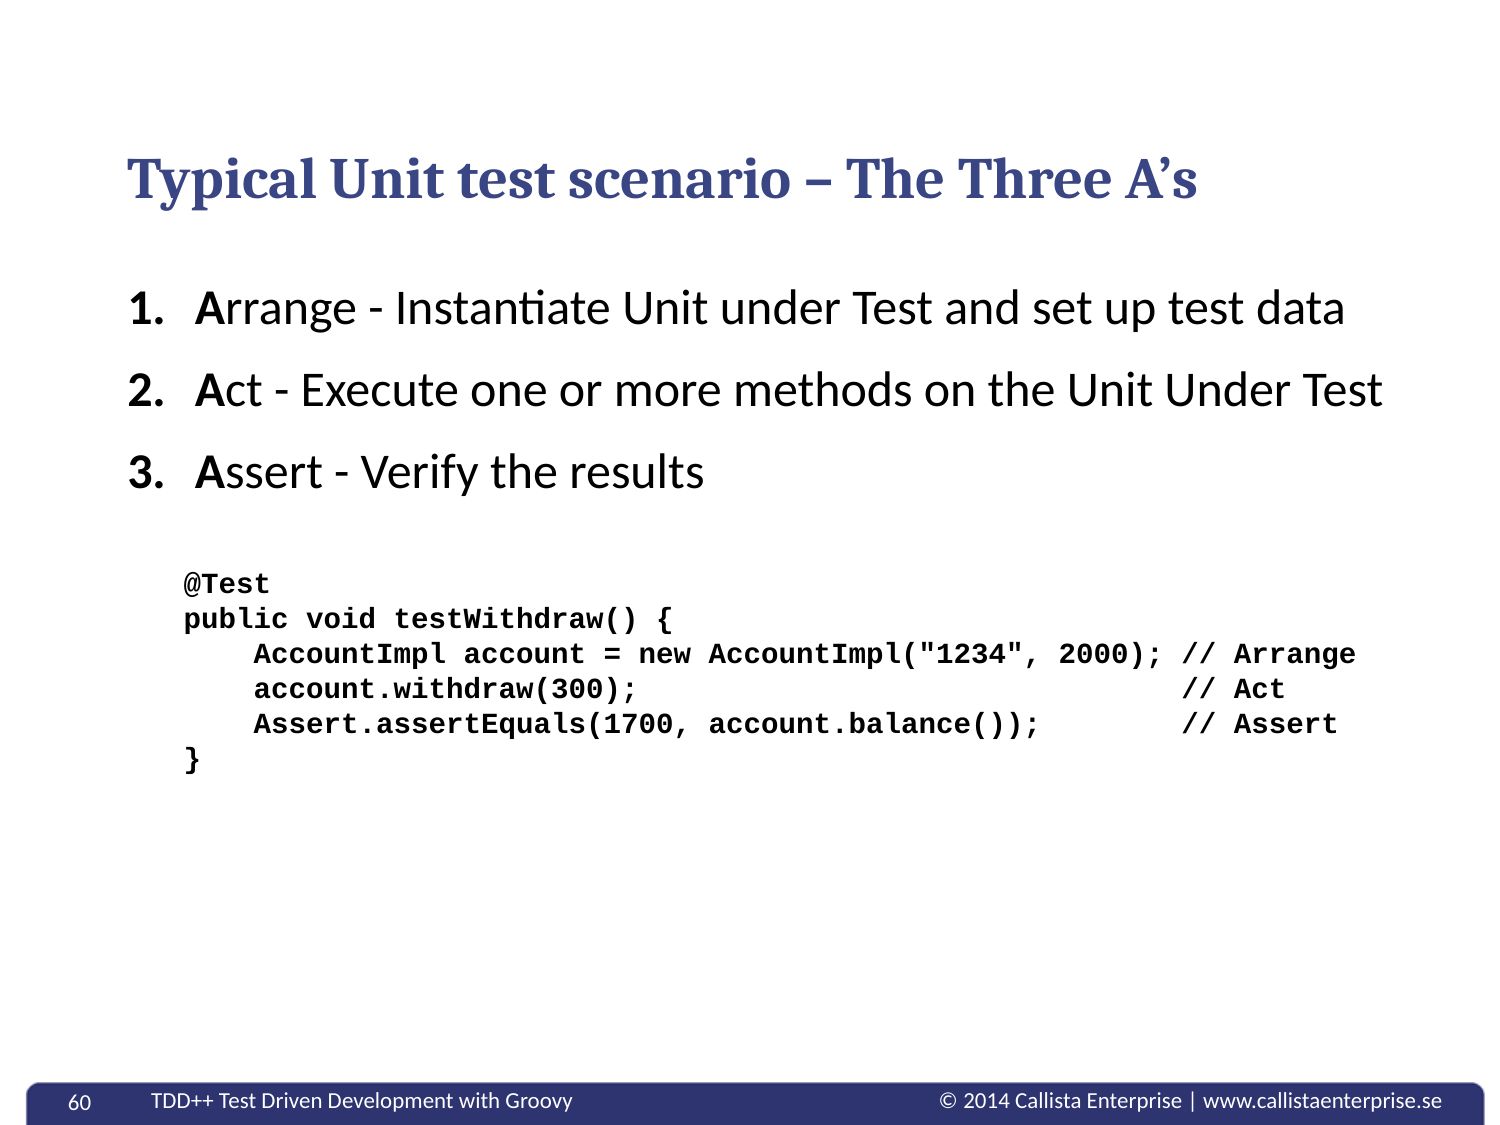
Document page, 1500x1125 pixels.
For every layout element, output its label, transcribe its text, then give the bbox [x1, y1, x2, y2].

picture [0, 0, 1500, 1125]
title Typical Unit test scenario – The Three A’s [112, 93, 1412, 219]
list Arrange - Instantiate Unit under Test and set up test data Act - Execute one or more methods on the Unit Under Test Assert - Verify the results @Test public void testWithdraw() { AccountImpl account = new AccountImpl("1234", 2000); // Arrange account.withdraw(300); // Act Assert.assertEquals(1700, account.balance()); // Assert } [112, 255, 1447, 1024]
